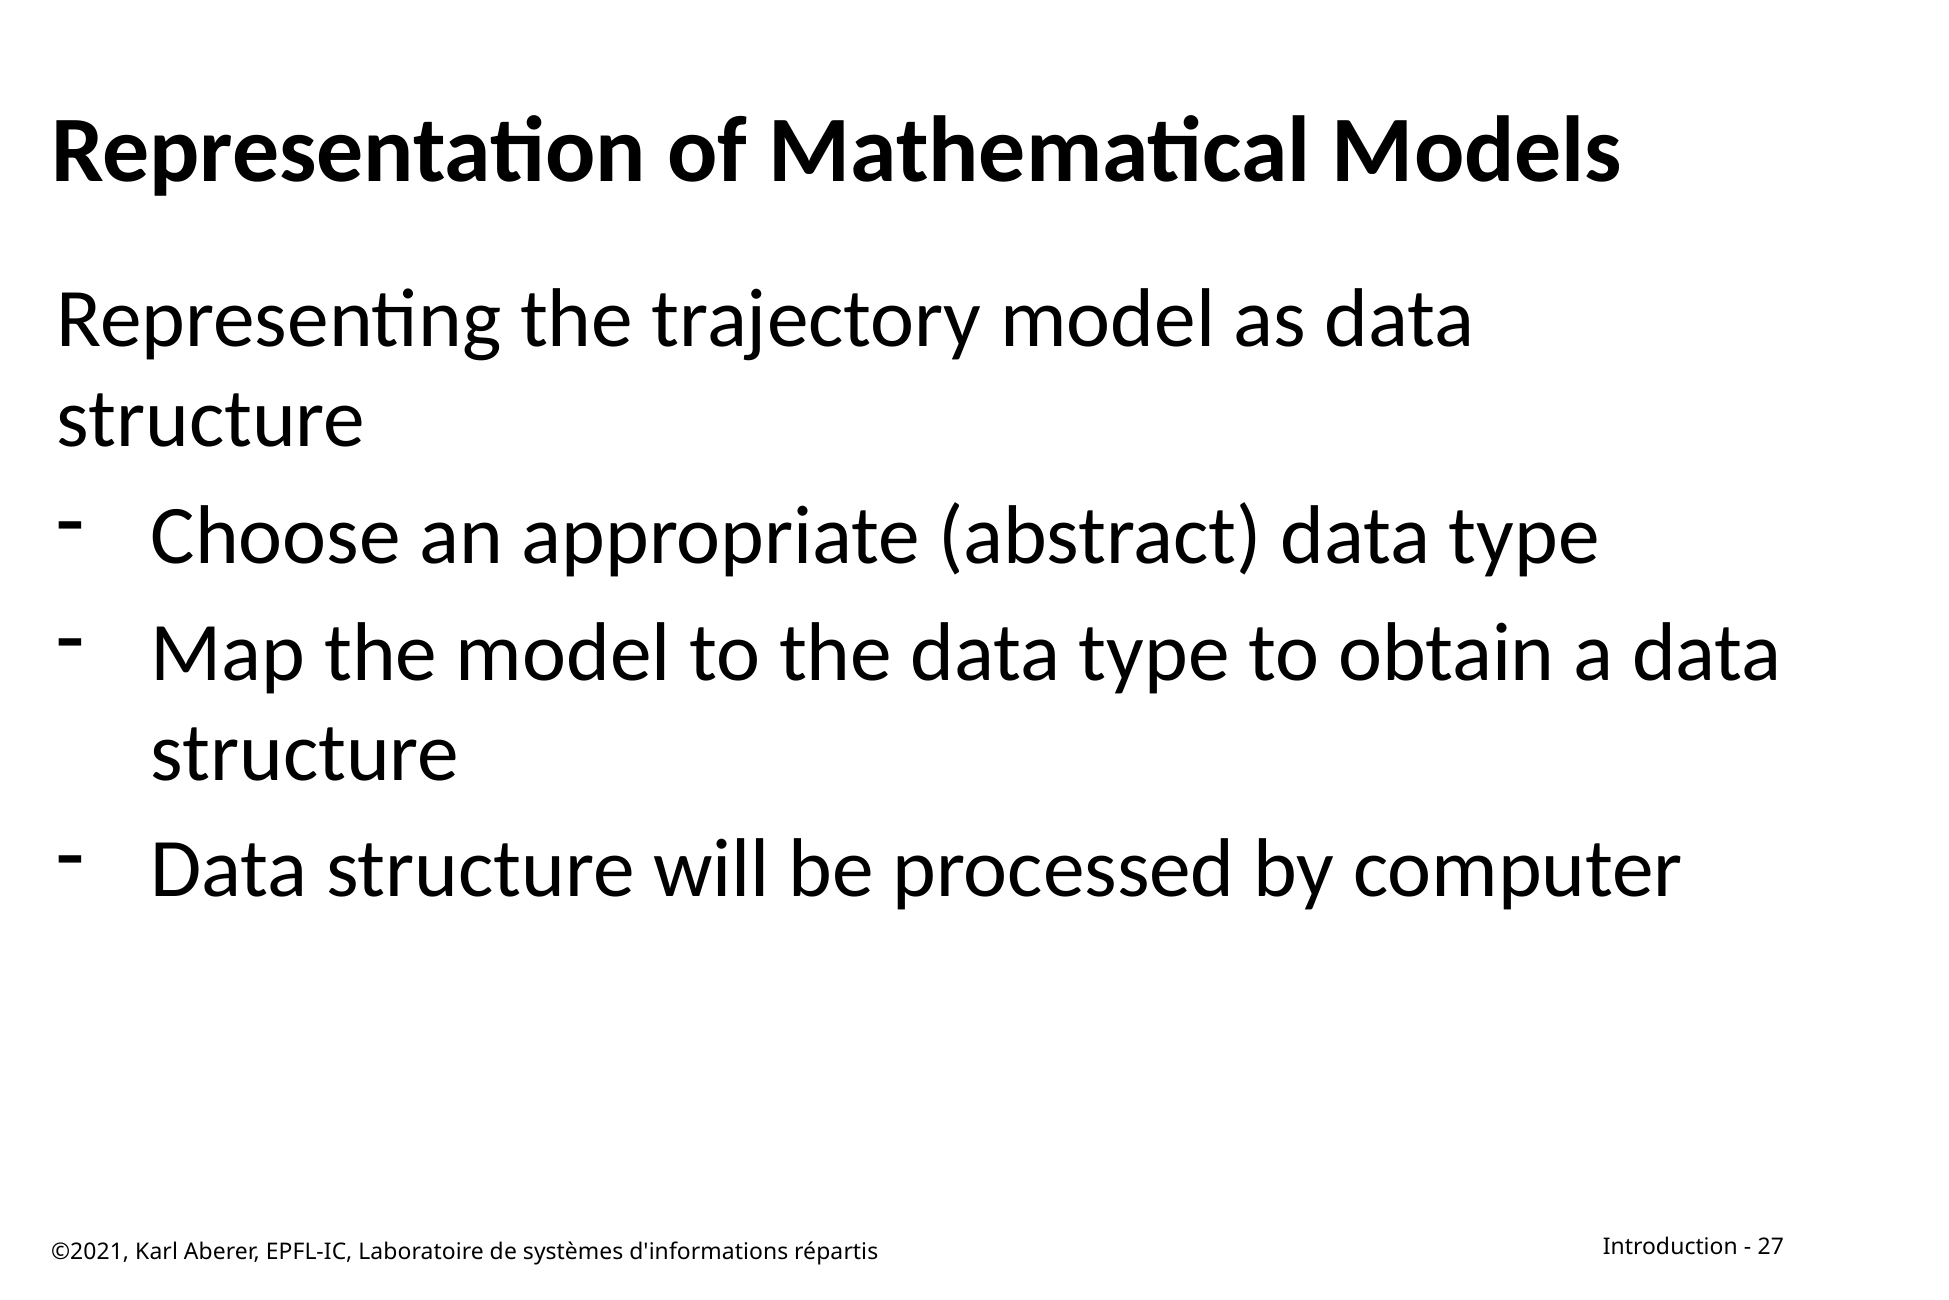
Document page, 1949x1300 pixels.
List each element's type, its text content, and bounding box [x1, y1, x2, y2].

footer ©2021, Karl Aberer, EPFL-IC, Laboratoire de systèmes d'informations répartis [32, 1227, 1284, 1271]
title Representation of Mathematical Models [32, 57, 1803, 232]
list Representing the trajectory model as data structure Choose an appropriate (abstract) data type Map the model to the data type to obtain a data structure Data structure will be processed by computer [37, 253, 1809, 1208]
